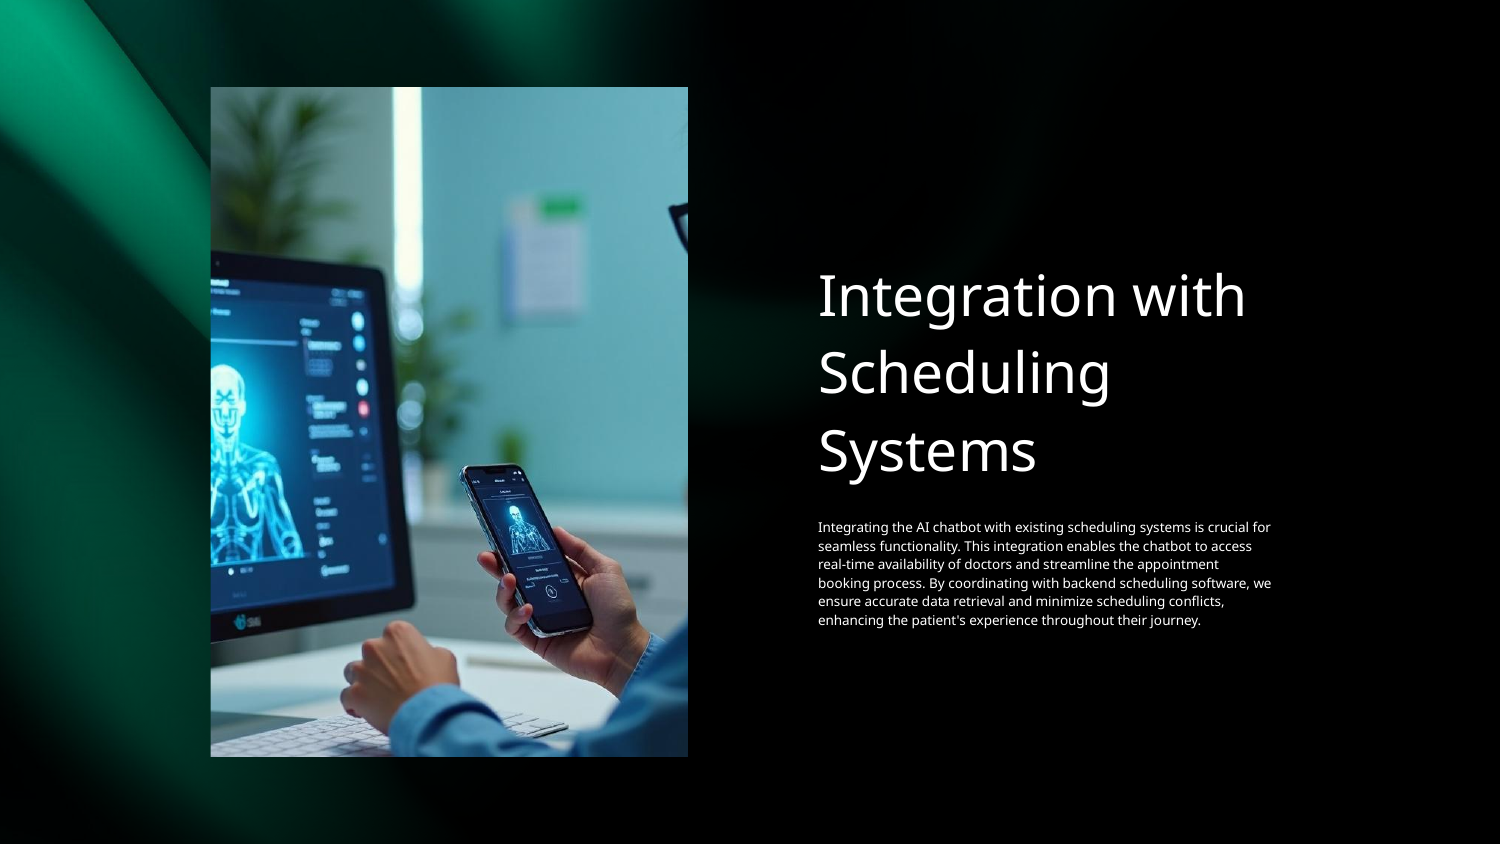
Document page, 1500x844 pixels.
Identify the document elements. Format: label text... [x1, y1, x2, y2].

title Integration with Scheduling Systems [803, 187, 1289, 503]
picture [0, 0, 1500, 844]
subtitle Integrating the AI chatbot with existing scheduling systems is crucial for seamless functionality. This integration enables the chatbot to access real-time availability of doctors and streamline the appointment booking process. By coordinating with backend scheduling software, we ensure accurate data retrieval and minimize scheduling conflicts, enhancing the patient's experience throughout their journey. [803, 503, 1289, 657]
